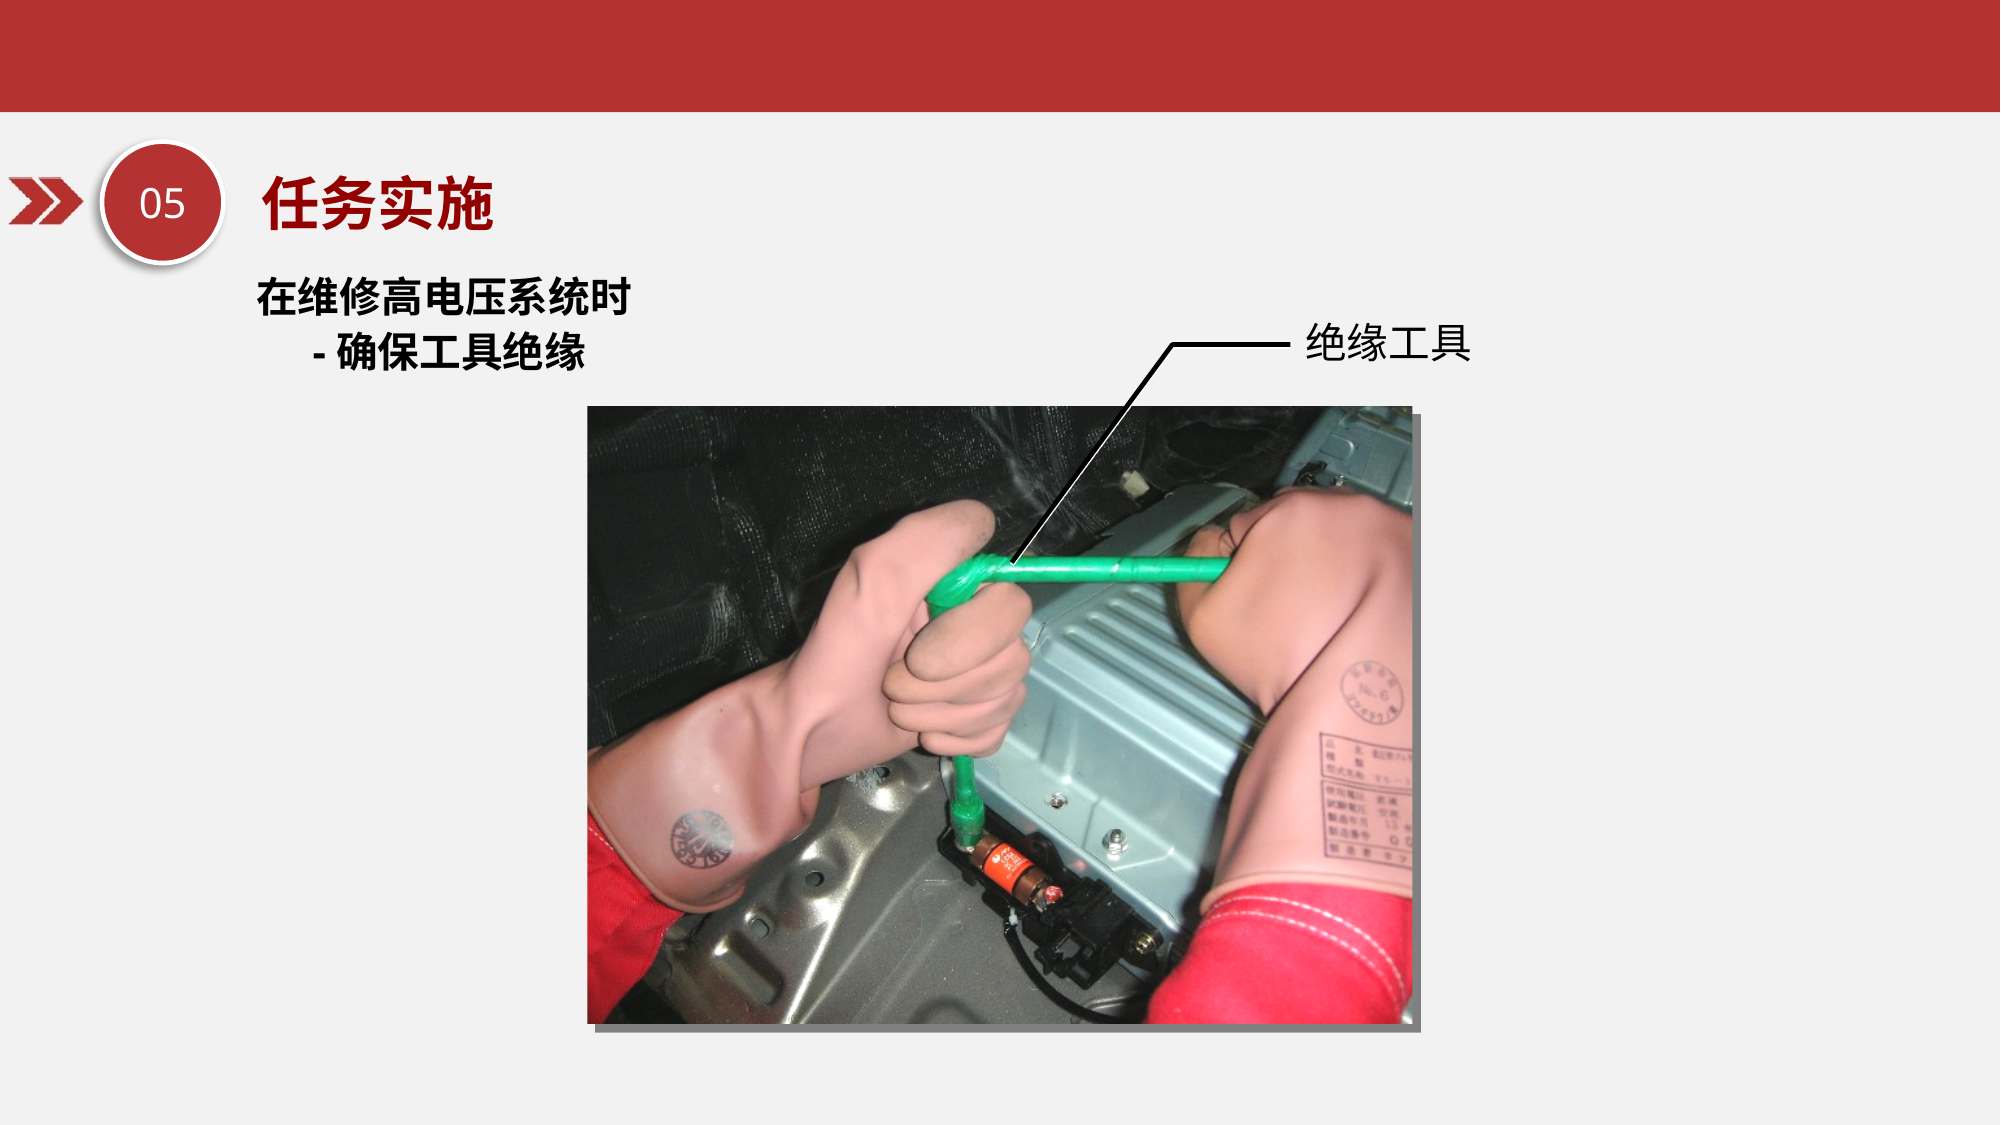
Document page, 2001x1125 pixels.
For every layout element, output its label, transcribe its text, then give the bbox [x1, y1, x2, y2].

text_box 任务实施 [246, 159, 510, 245]
text_box [0, 0, 2000, 113]
list 在维修高电压系统时 -确保工具绝缘 [185, 268, 1578, 449]
text_box [1127, 344, 1291, 406]
picture [587, 406, 1413, 1025]
text_box 05 [100, 140, 225, 265]
picture [0, 169, 88, 240]
text_box 绝缘工具 [1290, 309, 1488, 375]
